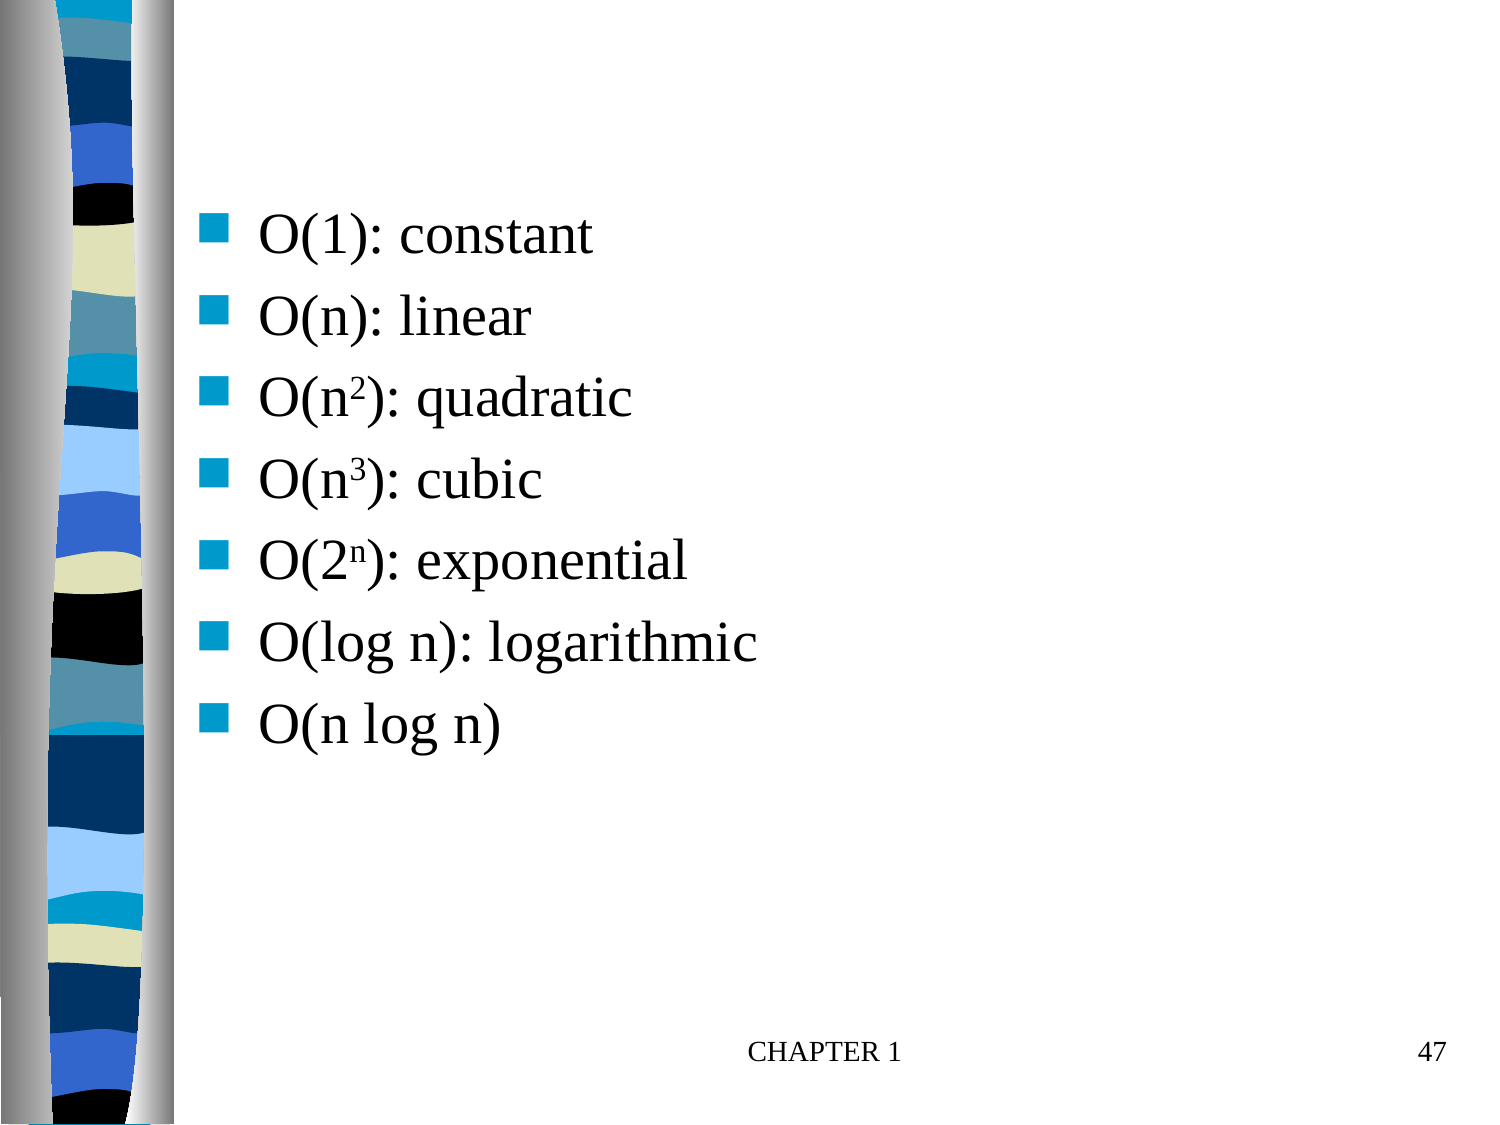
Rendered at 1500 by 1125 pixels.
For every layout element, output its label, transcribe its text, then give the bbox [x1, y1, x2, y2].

list O(1): constant O(n): linear O(n2): quadratic O(n3): cubic O(2n): exponential O(log n): logarithmic O(n log n) [187, 187, 1463, 513]
slide_number 47 [1149, 1025, 1463, 1100]
footer CHAPTER 1 [587, 1025, 1063, 1100]
